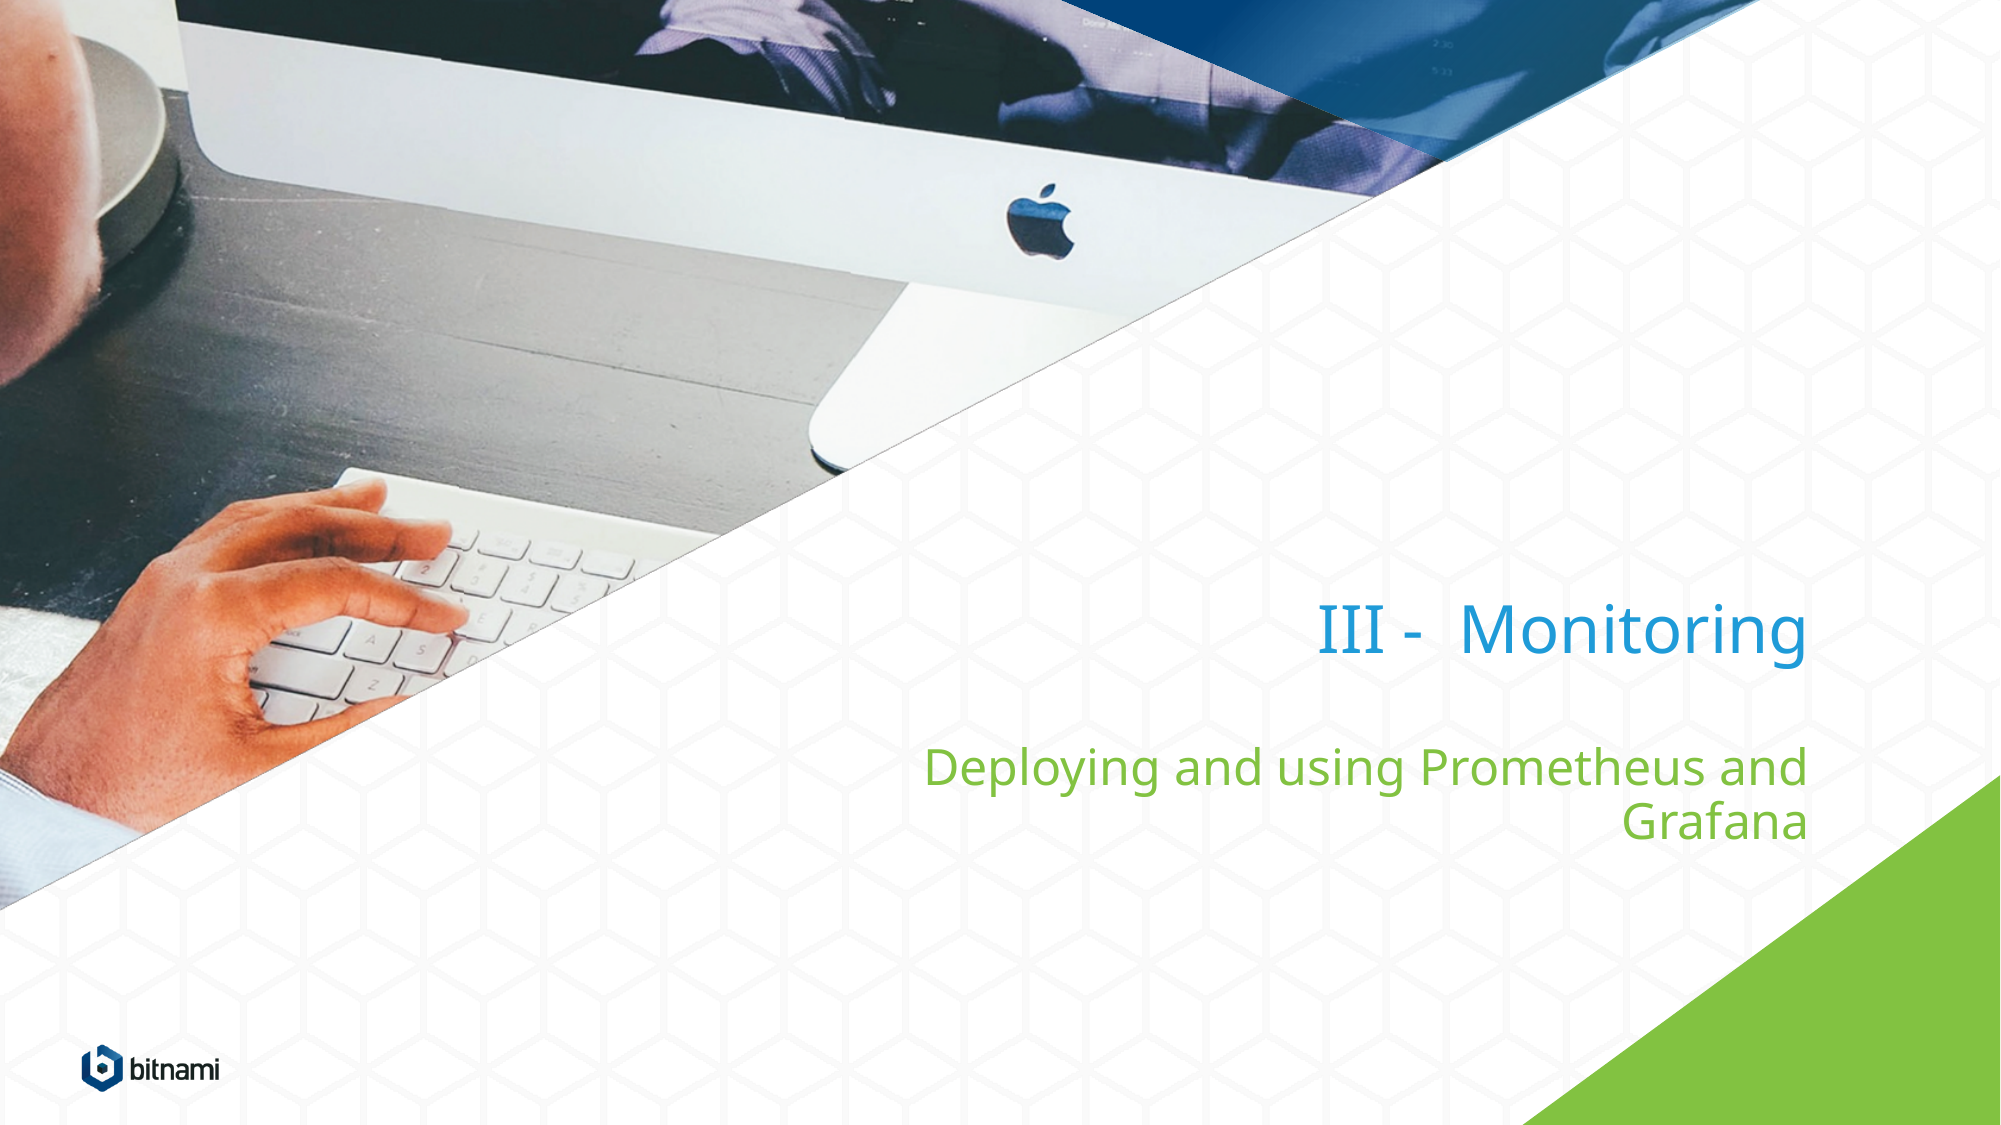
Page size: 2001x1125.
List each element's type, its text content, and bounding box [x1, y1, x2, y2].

title III - Monitoring [809, 574, 1826, 675]
picture [0, 0, 2000, 1096]
list Deploying and using Prometheus and Grafana [710, 675, 1826, 878]
